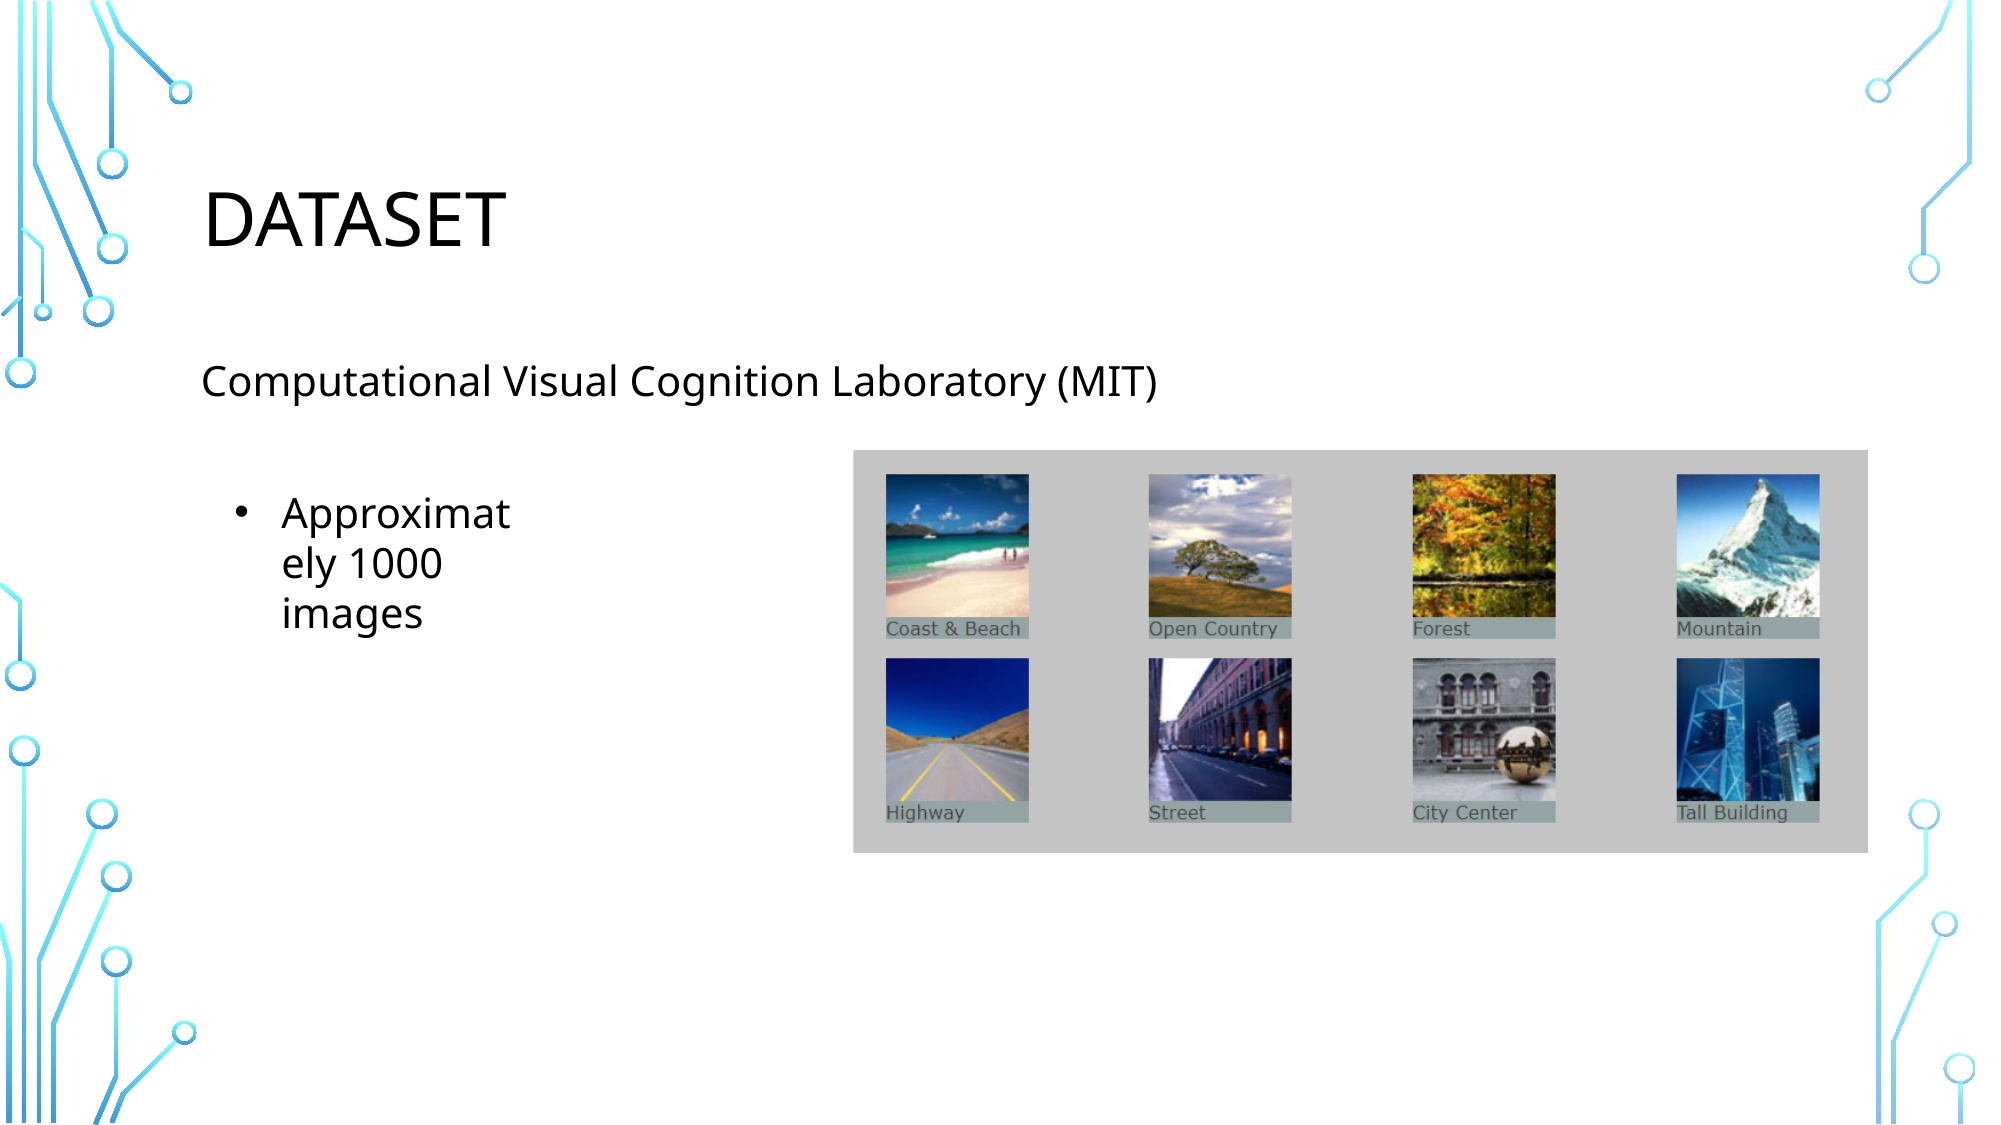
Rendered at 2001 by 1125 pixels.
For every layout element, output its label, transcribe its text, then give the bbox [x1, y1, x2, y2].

table_header Computational Visual Cognition Laboratory (MIT) [186, 344, 1436, 416]
title Dataset [187, 101, 1813, 344]
text_box Approximately 1000 images [219, 479, 547, 694]
picture [853, 450, 1869, 853]
